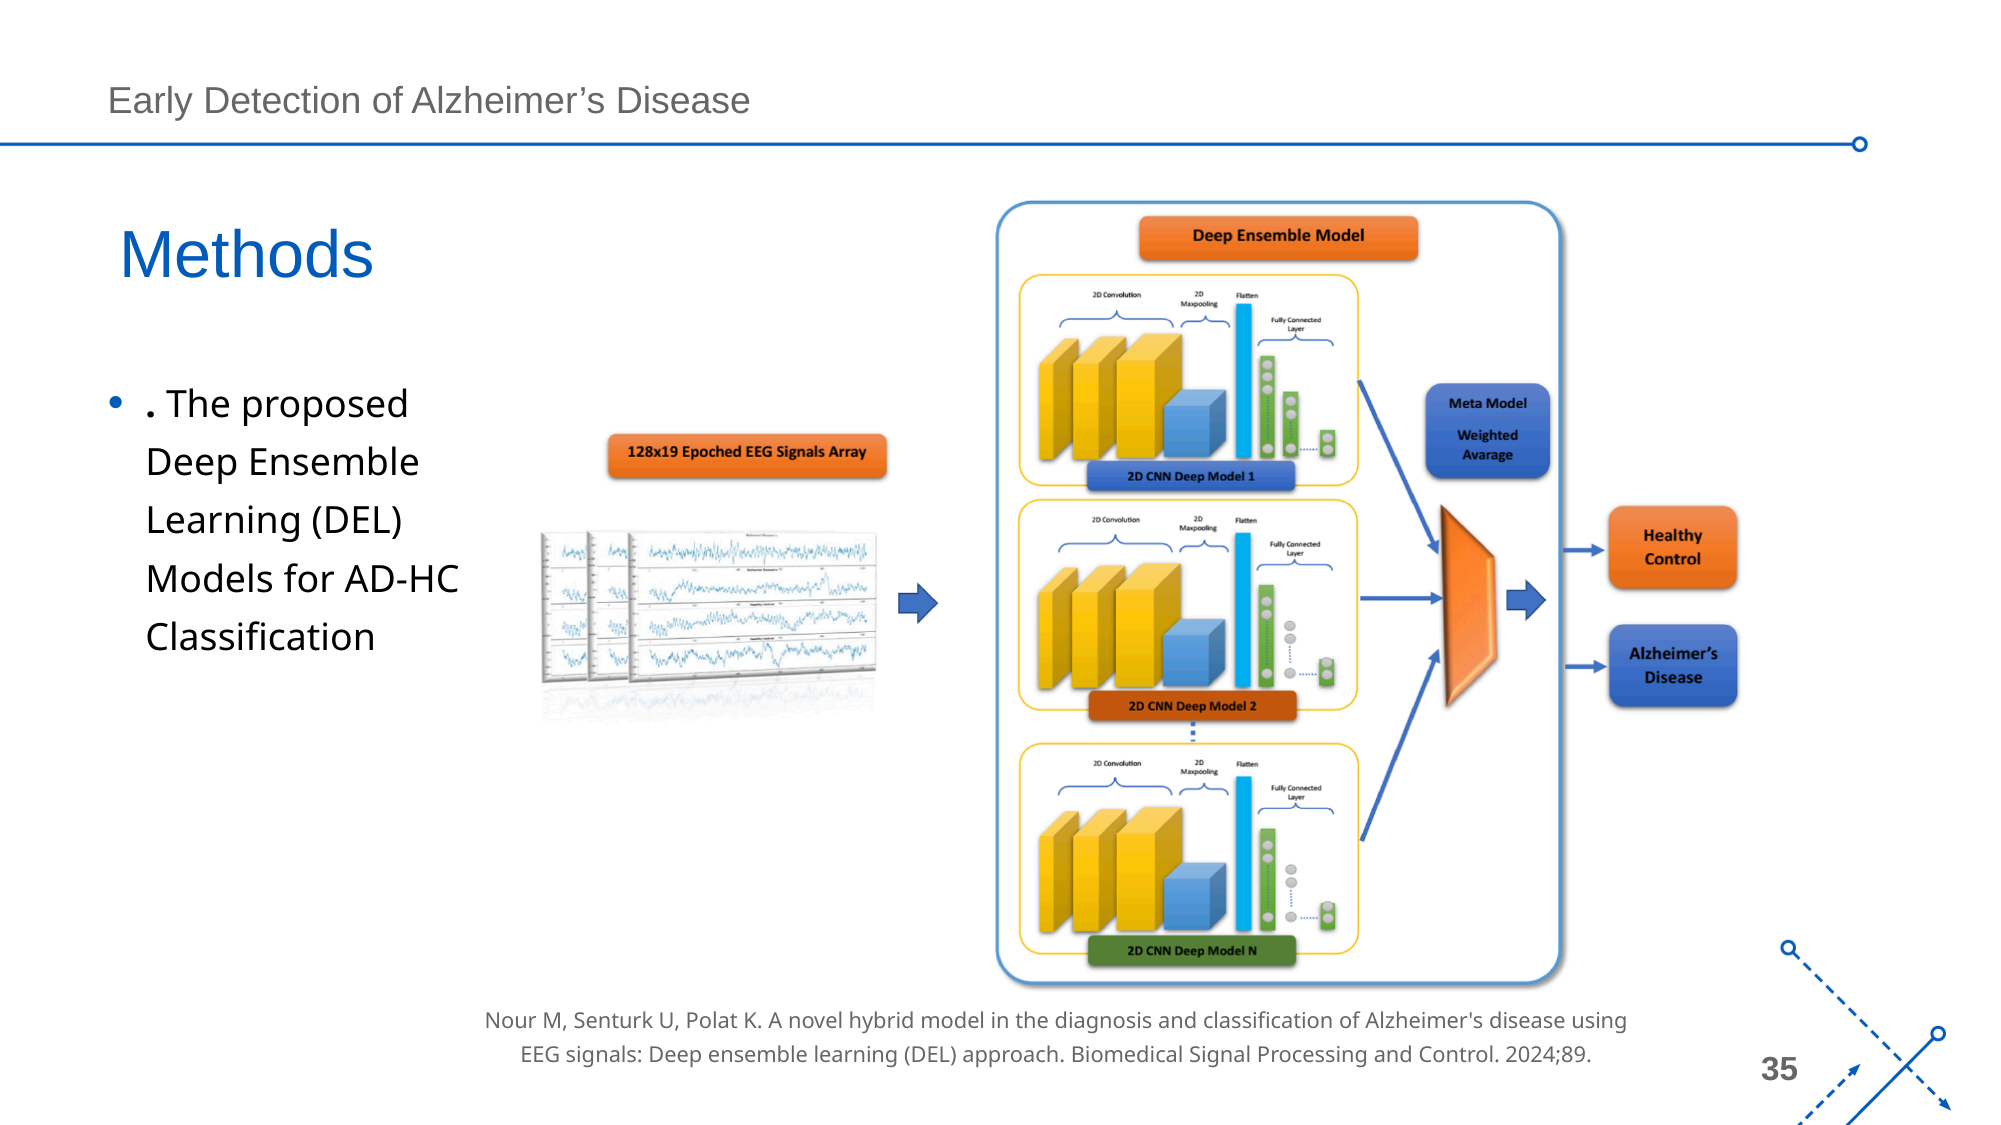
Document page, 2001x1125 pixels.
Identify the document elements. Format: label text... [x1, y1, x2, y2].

picture [0, 0, 2001, 1125]
list . The proposed Deep Ensemble Learning (DEL) Models for AD-HC Classification [93, 358, 513, 925]
text_box Nour M, Senturk U, Polat K. A novel hybrid model in the diagnosis and classification of Alzheimer's disease using EEG signals: Deep ensemble learning (DEL) approach. Biomedical Signal Processing and Control. 2024;89. [449, 991, 1665, 1083]
title Methods [104, 211, 539, 299]
